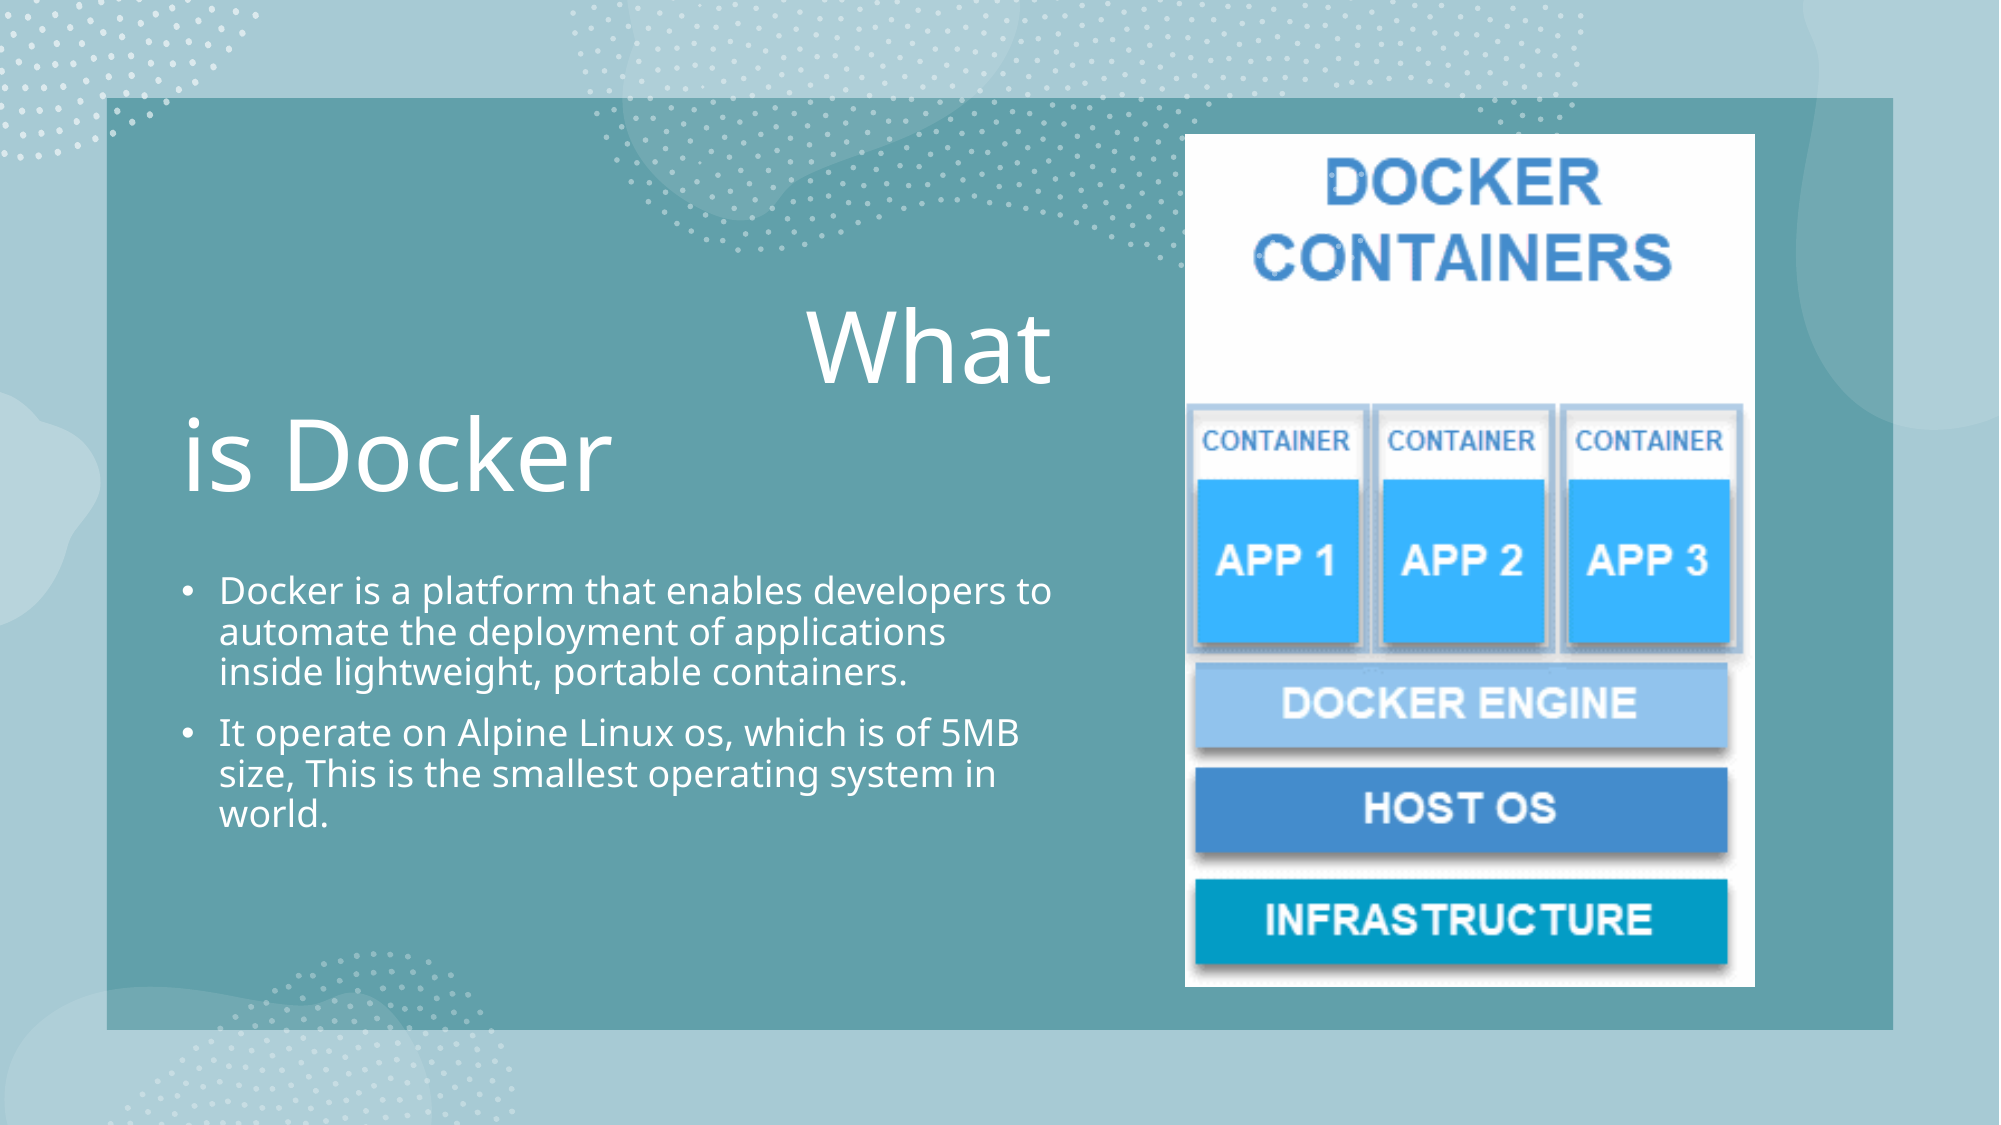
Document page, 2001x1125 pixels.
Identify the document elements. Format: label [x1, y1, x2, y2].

text_box [0, 0, 2000, 1125]
